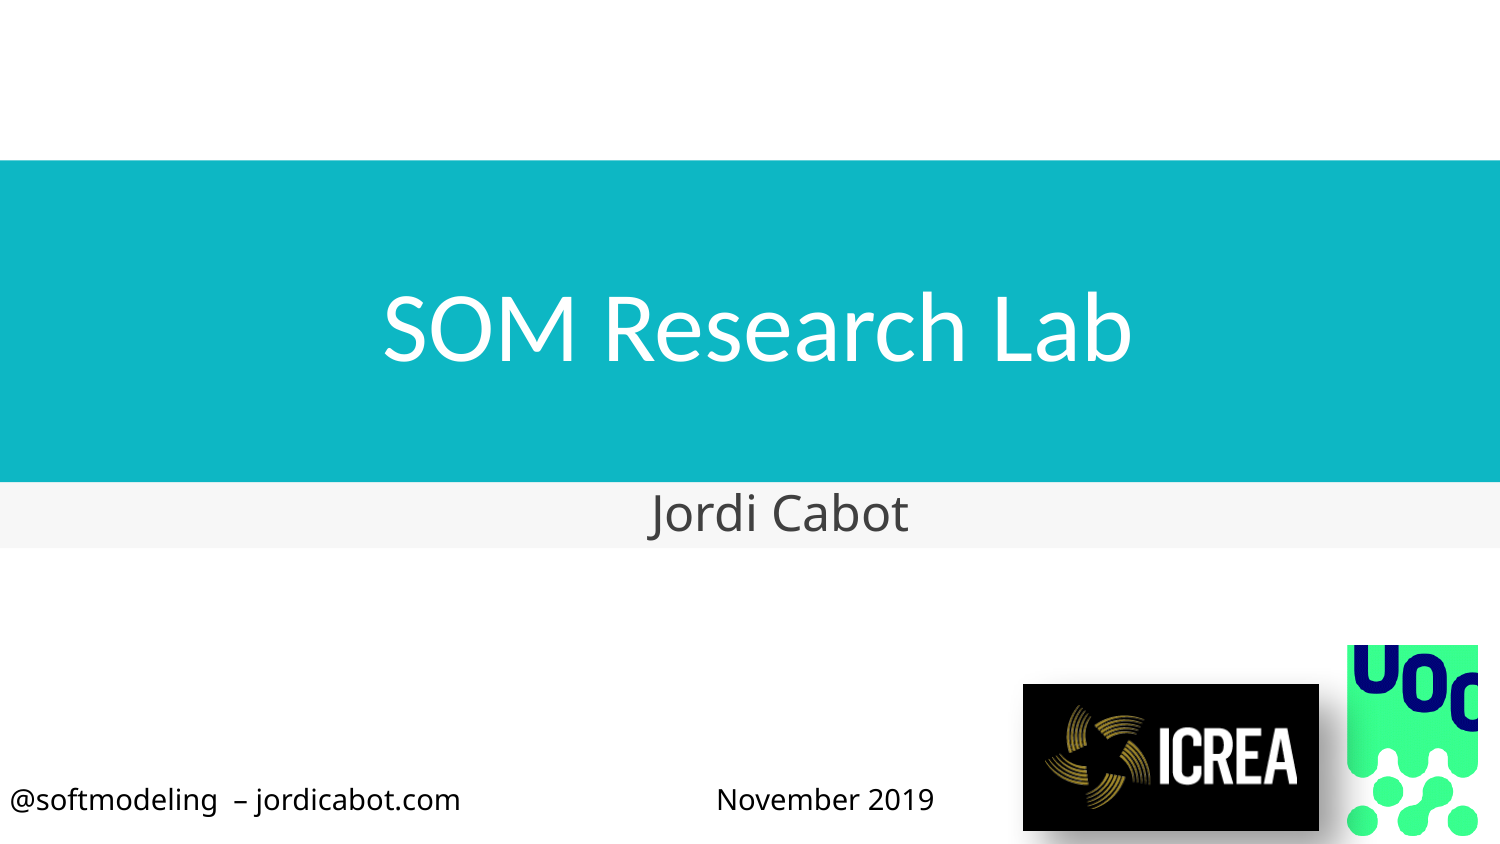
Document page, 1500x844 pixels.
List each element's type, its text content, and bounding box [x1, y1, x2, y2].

text_box Jordi Cabot [114, 474, 1448, 550]
picture [1346, 645, 1479, 836]
picture [1045, 705, 1298, 810]
title SOM Research Lab [17, 206, 1500, 397]
text_box @softmodeling – jordicabot.com November 2019 [0, 773, 1010, 824]
